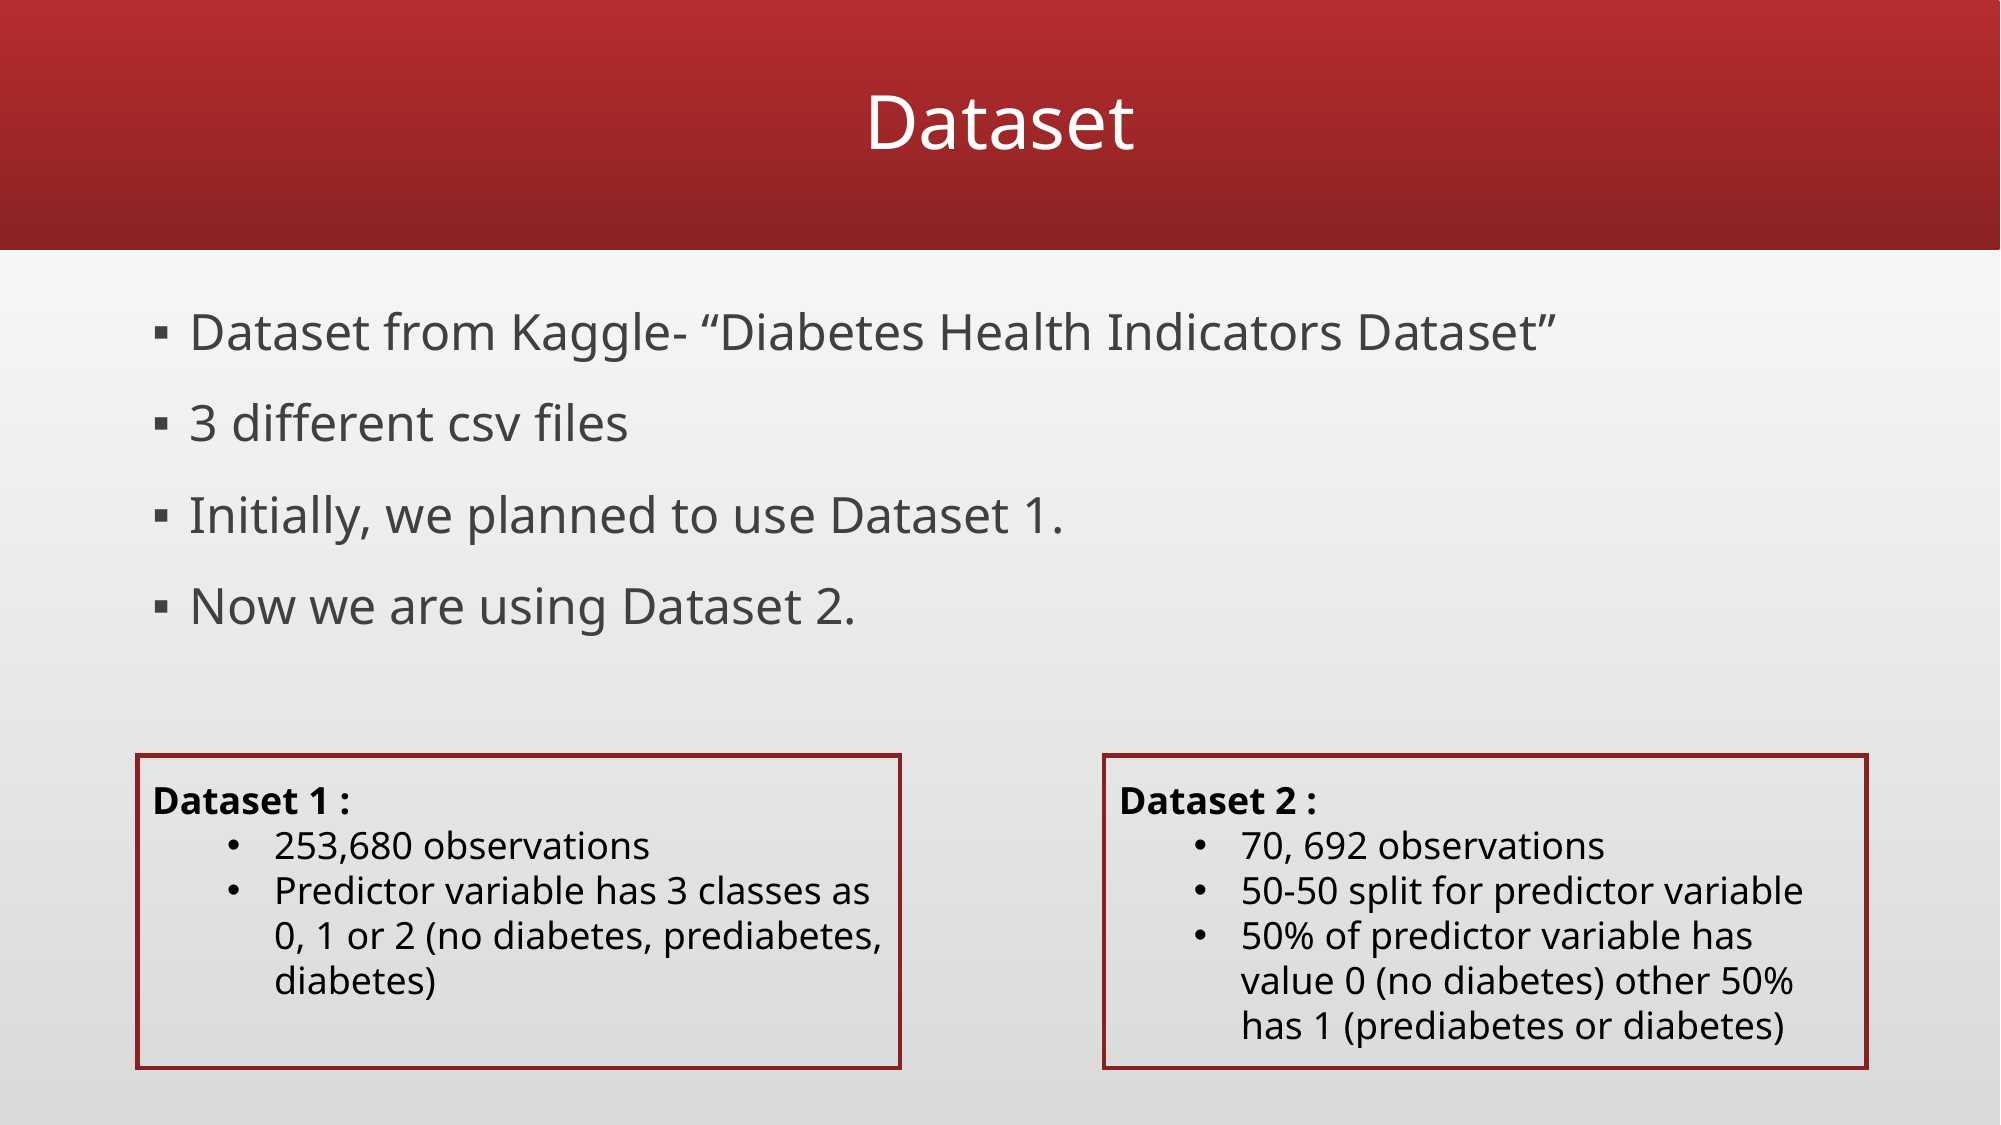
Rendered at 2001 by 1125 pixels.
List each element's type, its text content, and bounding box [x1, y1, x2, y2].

title Dataset [174, 16, 1825, 234]
list Dataset from Kaggle- “Diabetes Health Indicators Dataset” 3 different csv files Initially, we planned to use Dataset 1. Now we are using Dataset 2. [137, 299, 1838, 1050]
text_box Dataset 2 : 70, 692 observations 50-50 split for predictor variable 50% of predictor variable has value 0 (no diabetes) other 50% has 1 (prediabetes or diabetes) [1103, 754, 1868, 1069]
text_box Dataset 1 : 253,680 observations Predictor variable has 3 classes as 0, 1 or 2 (no diabetes, prediabetes, diabetes) [136, 754, 901, 1069]
